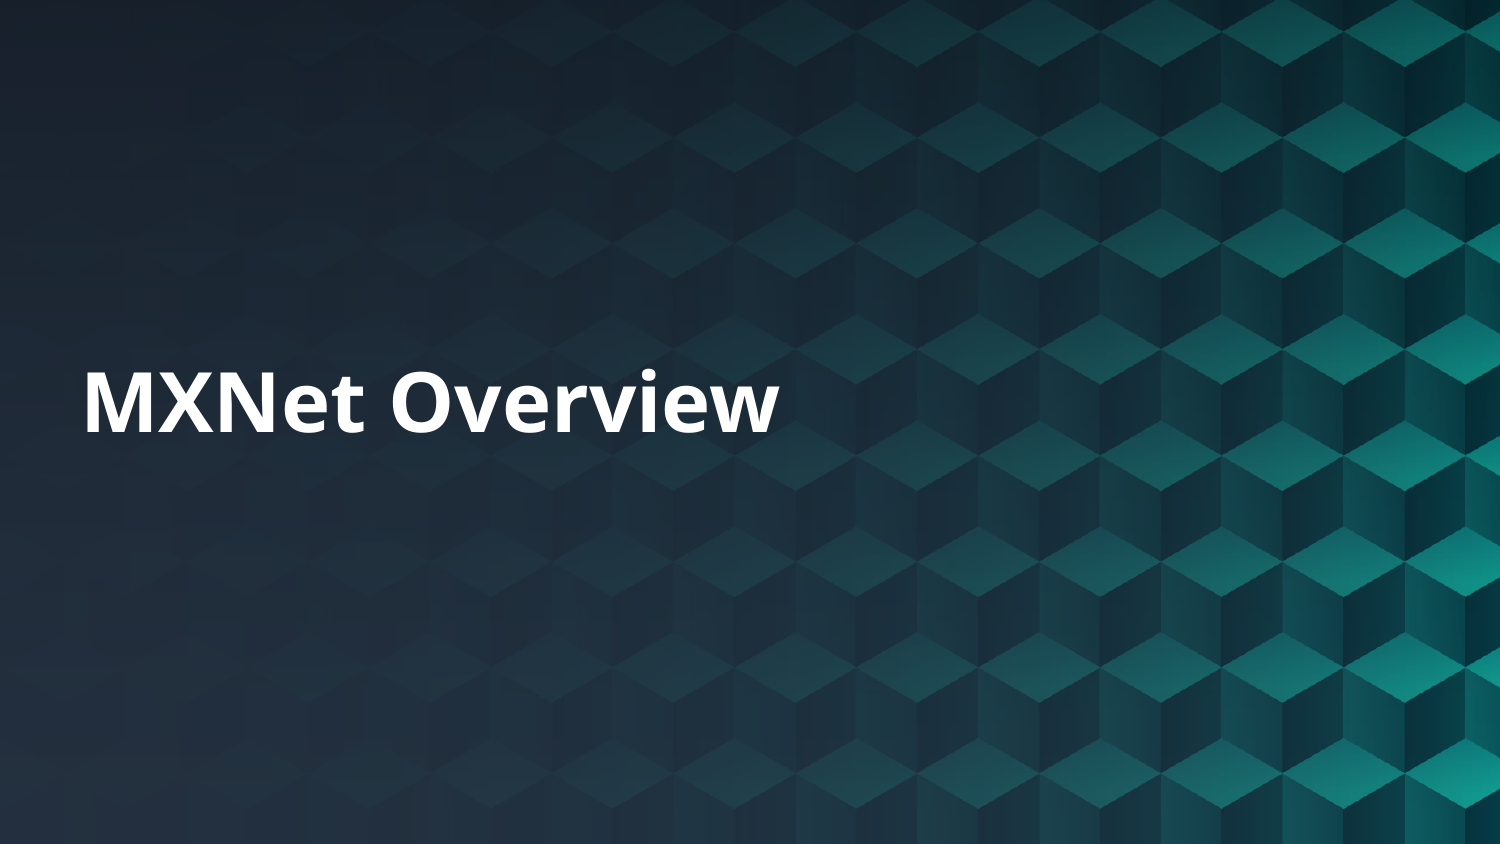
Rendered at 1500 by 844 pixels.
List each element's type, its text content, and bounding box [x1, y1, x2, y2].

title MXNet Overview [65, 323, 1340, 476]
picture [0, 0, 1500, 844]
